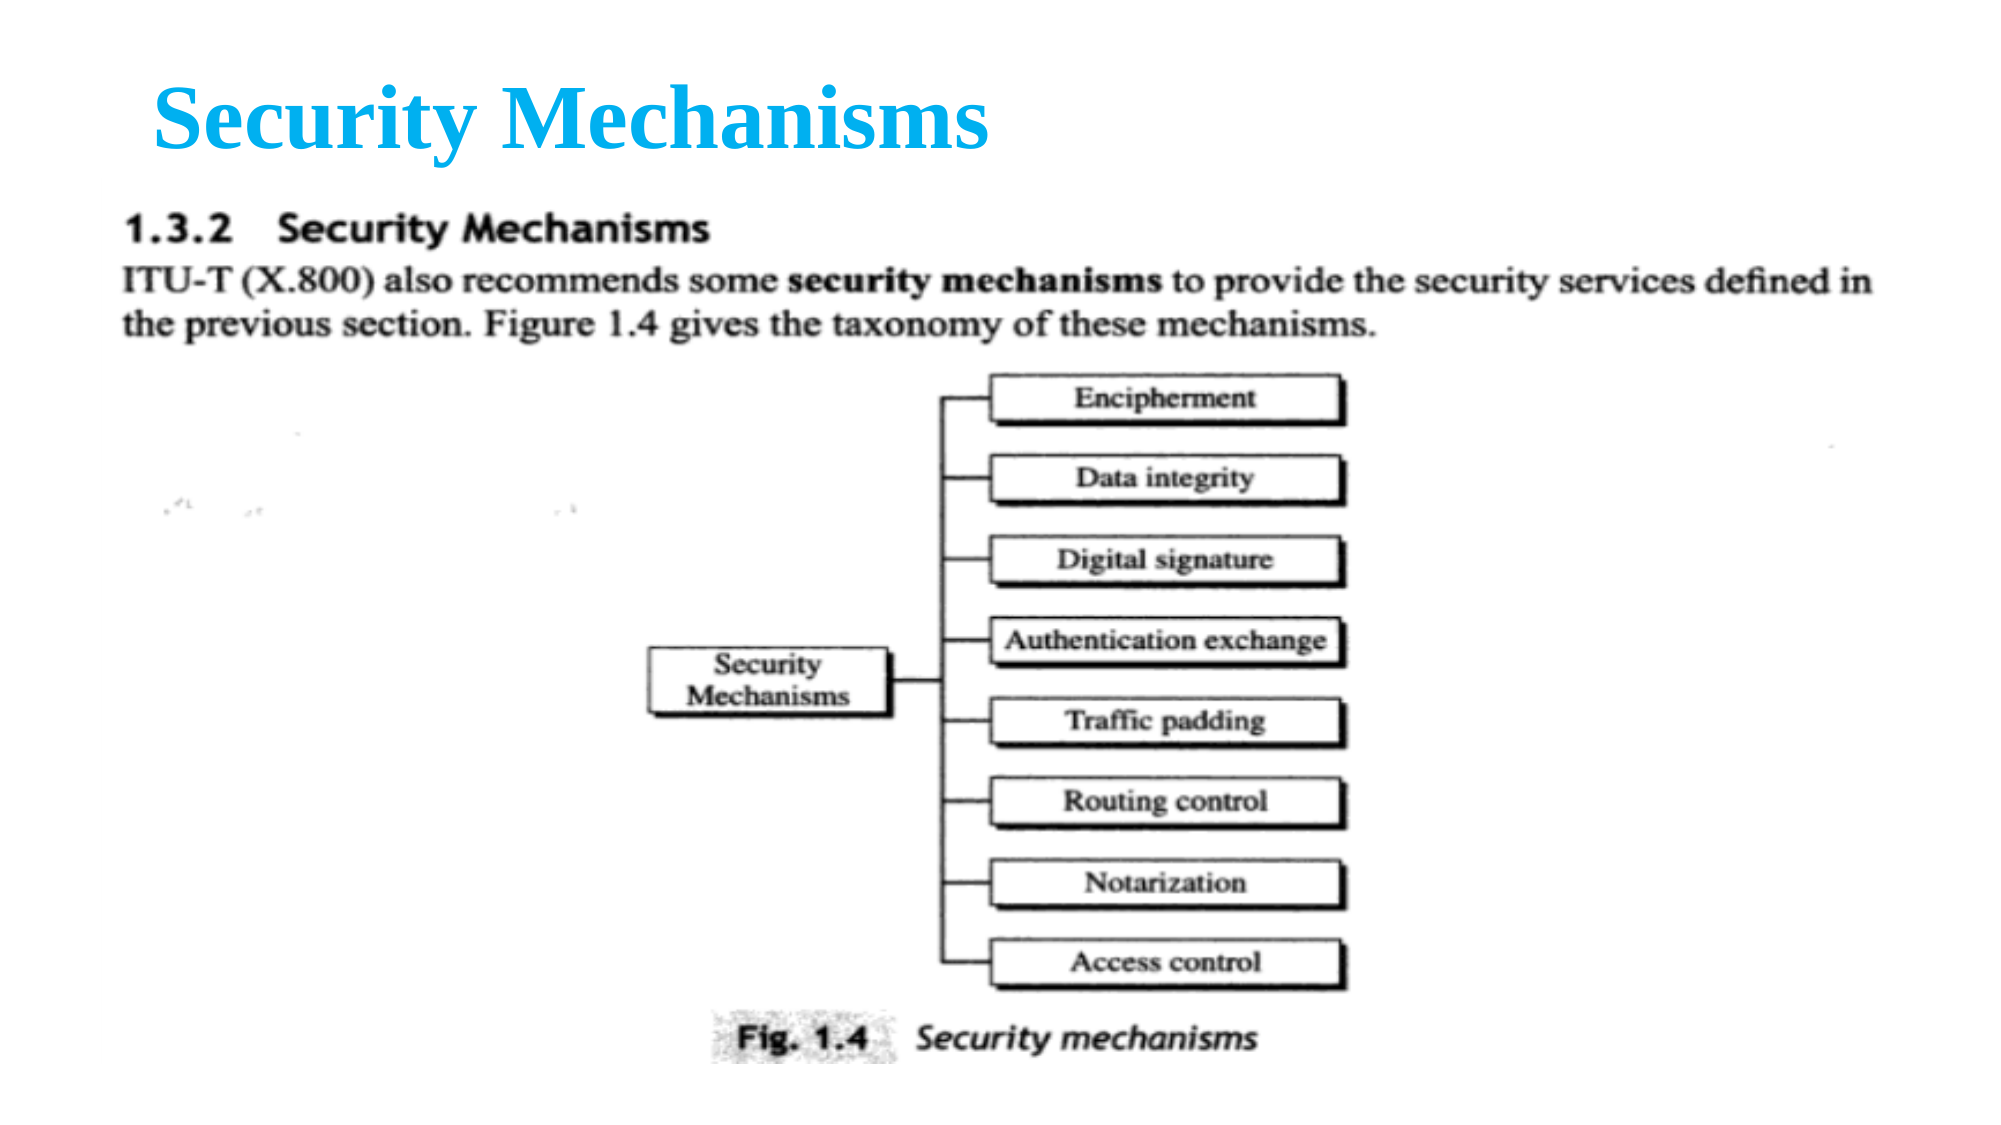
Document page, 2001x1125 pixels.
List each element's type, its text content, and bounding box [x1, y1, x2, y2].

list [100, 178, 1935, 1064]
title Security Mechanisms [137, 59, 1863, 178]
